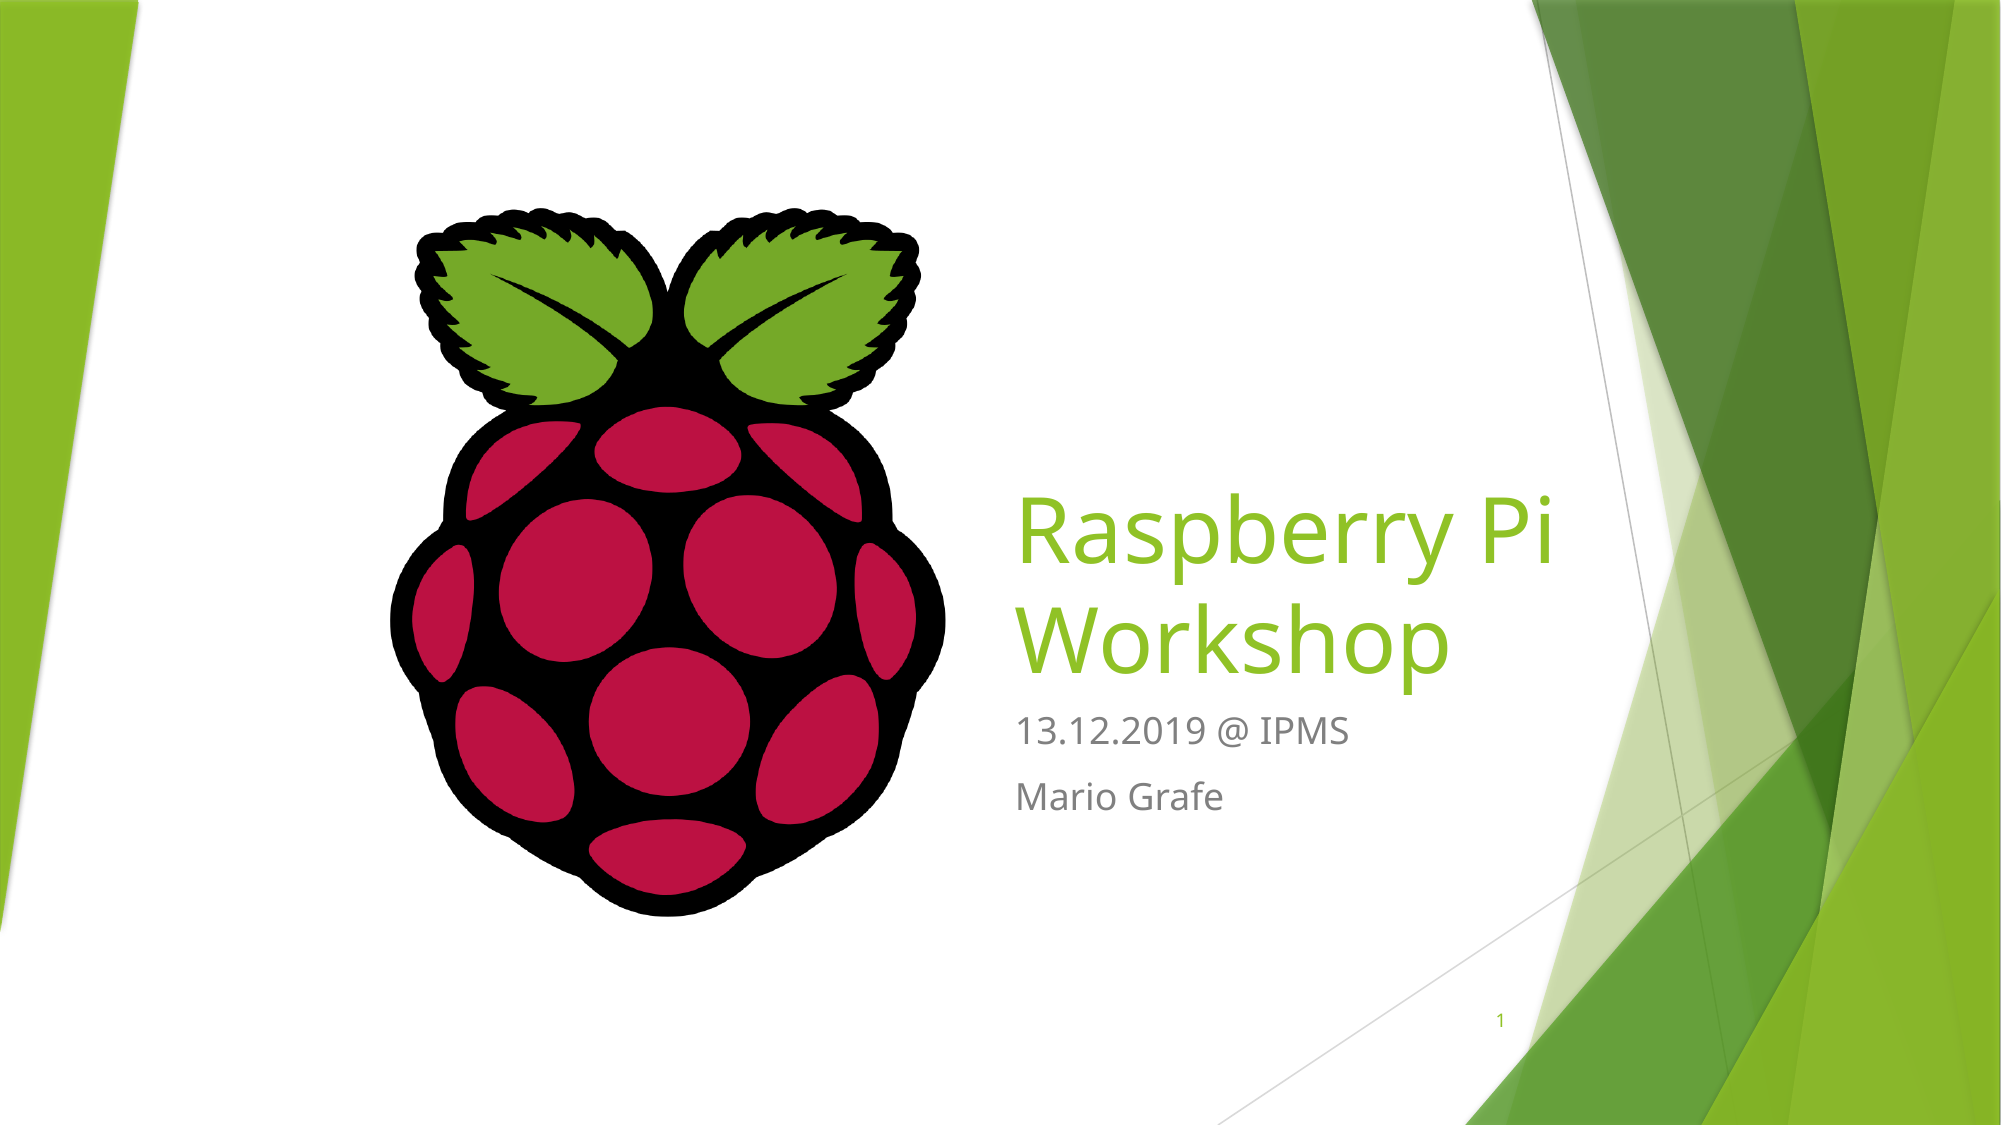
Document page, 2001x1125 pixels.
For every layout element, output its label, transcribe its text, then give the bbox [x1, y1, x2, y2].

text_box [0, 1, 140, 933]
picture [383, 206, 948, 919]
slide_number 1 [1409, 991, 1522, 1051]
subtitle 13.12.2019 @ IPMS Mario Grafe [999, 699, 1574, 917]
title Raspberry Pi Workshop [999, 206, 1574, 699]
